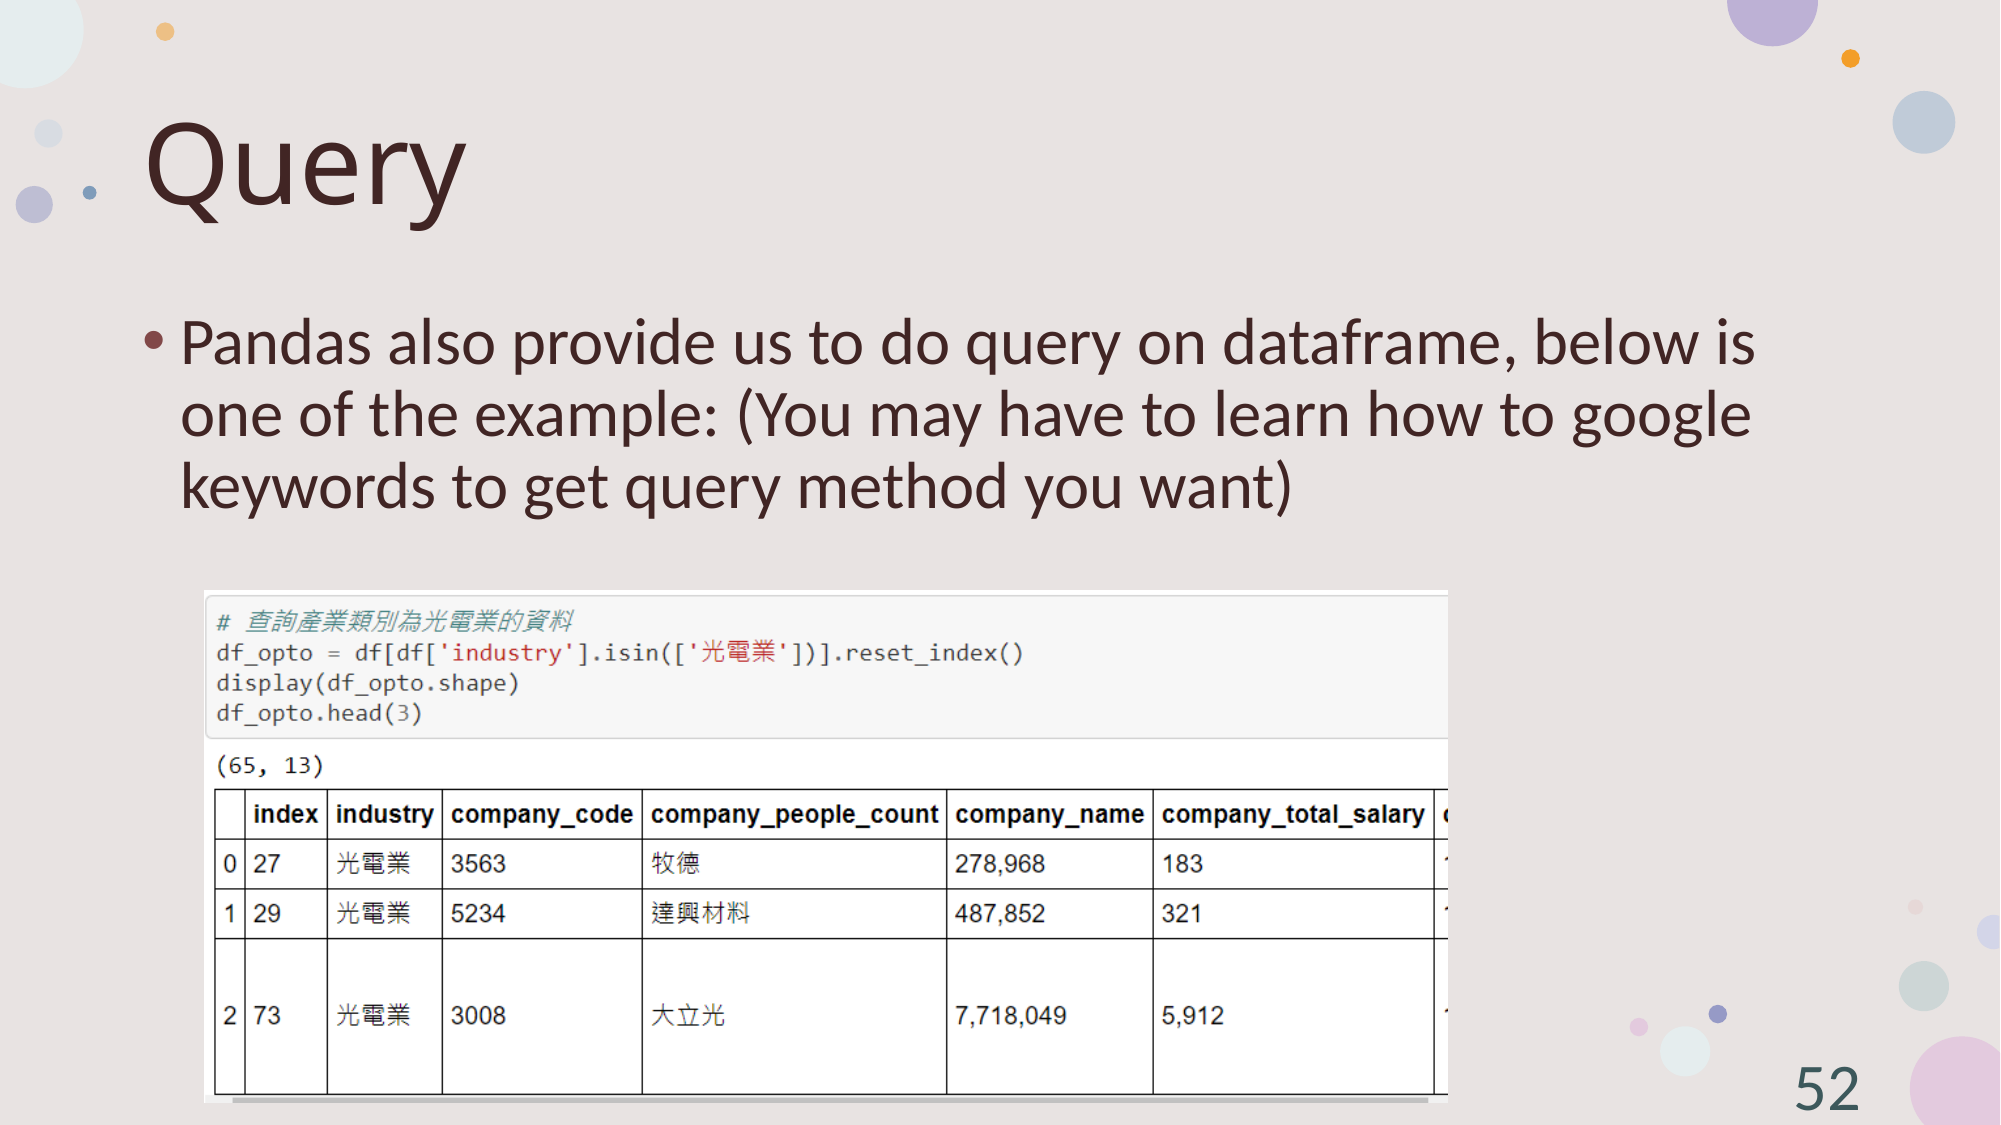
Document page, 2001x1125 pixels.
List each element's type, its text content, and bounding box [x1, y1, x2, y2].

picture [203, 590, 1448, 1103]
list Pandas also provide us to do query on dataframe, below is one of the example: (You may have to learn how to google keywords to get query method you want) [127, 299, 1877, 1014]
slide_number 52 [1452, 1064, 1877, 1103]
title Query [127, 59, 1877, 278]
